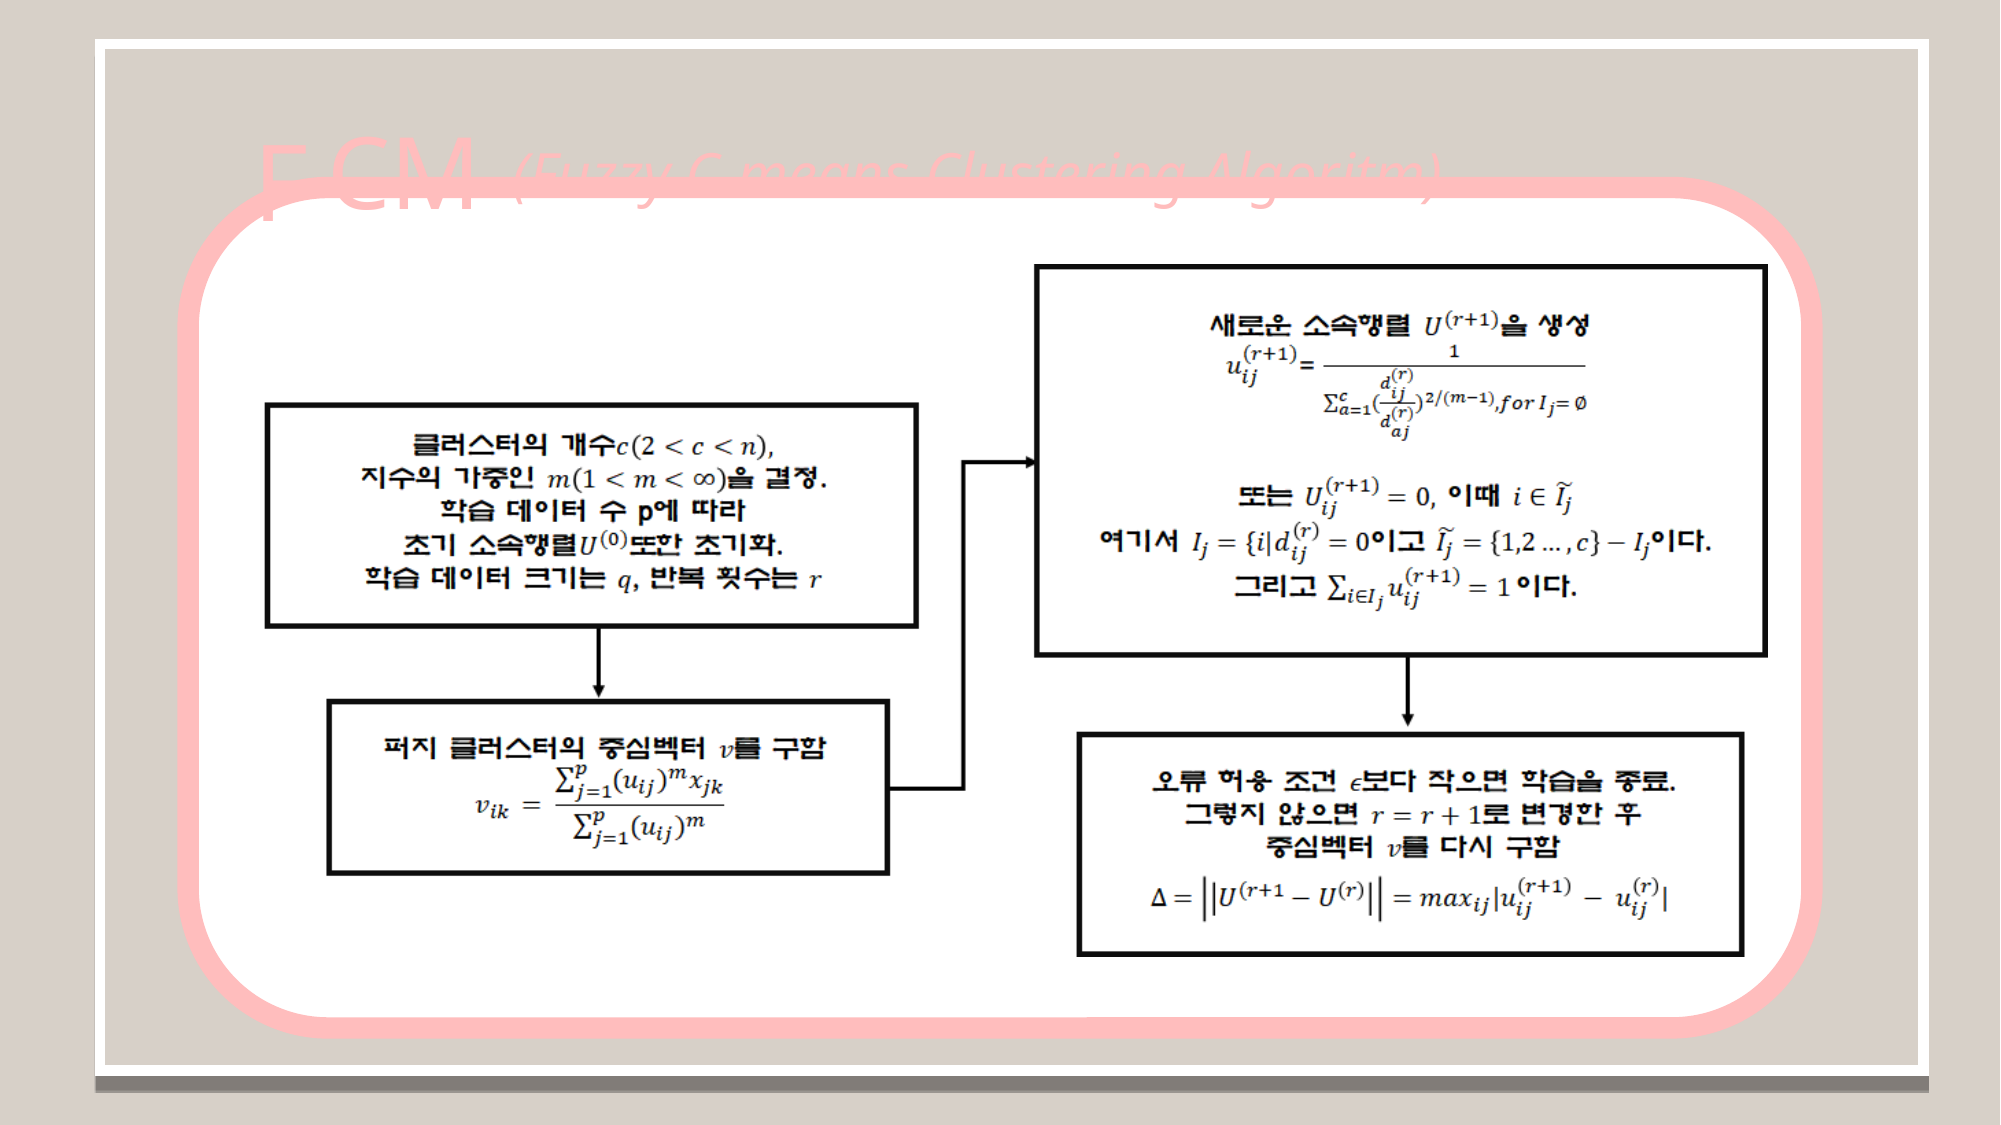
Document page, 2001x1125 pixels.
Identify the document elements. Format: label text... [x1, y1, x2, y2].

text_box (Fuzzy C-means Clustering Algoritm) [594, 94, 1946, 215]
text_box CM [312, 42, 594, 237]
text_box [187, 215, 1813, 1030]
text_box [99, 43, 1924, 1072]
picture [232, 264, 1768, 958]
text_box F [239, 43, 496, 250]
